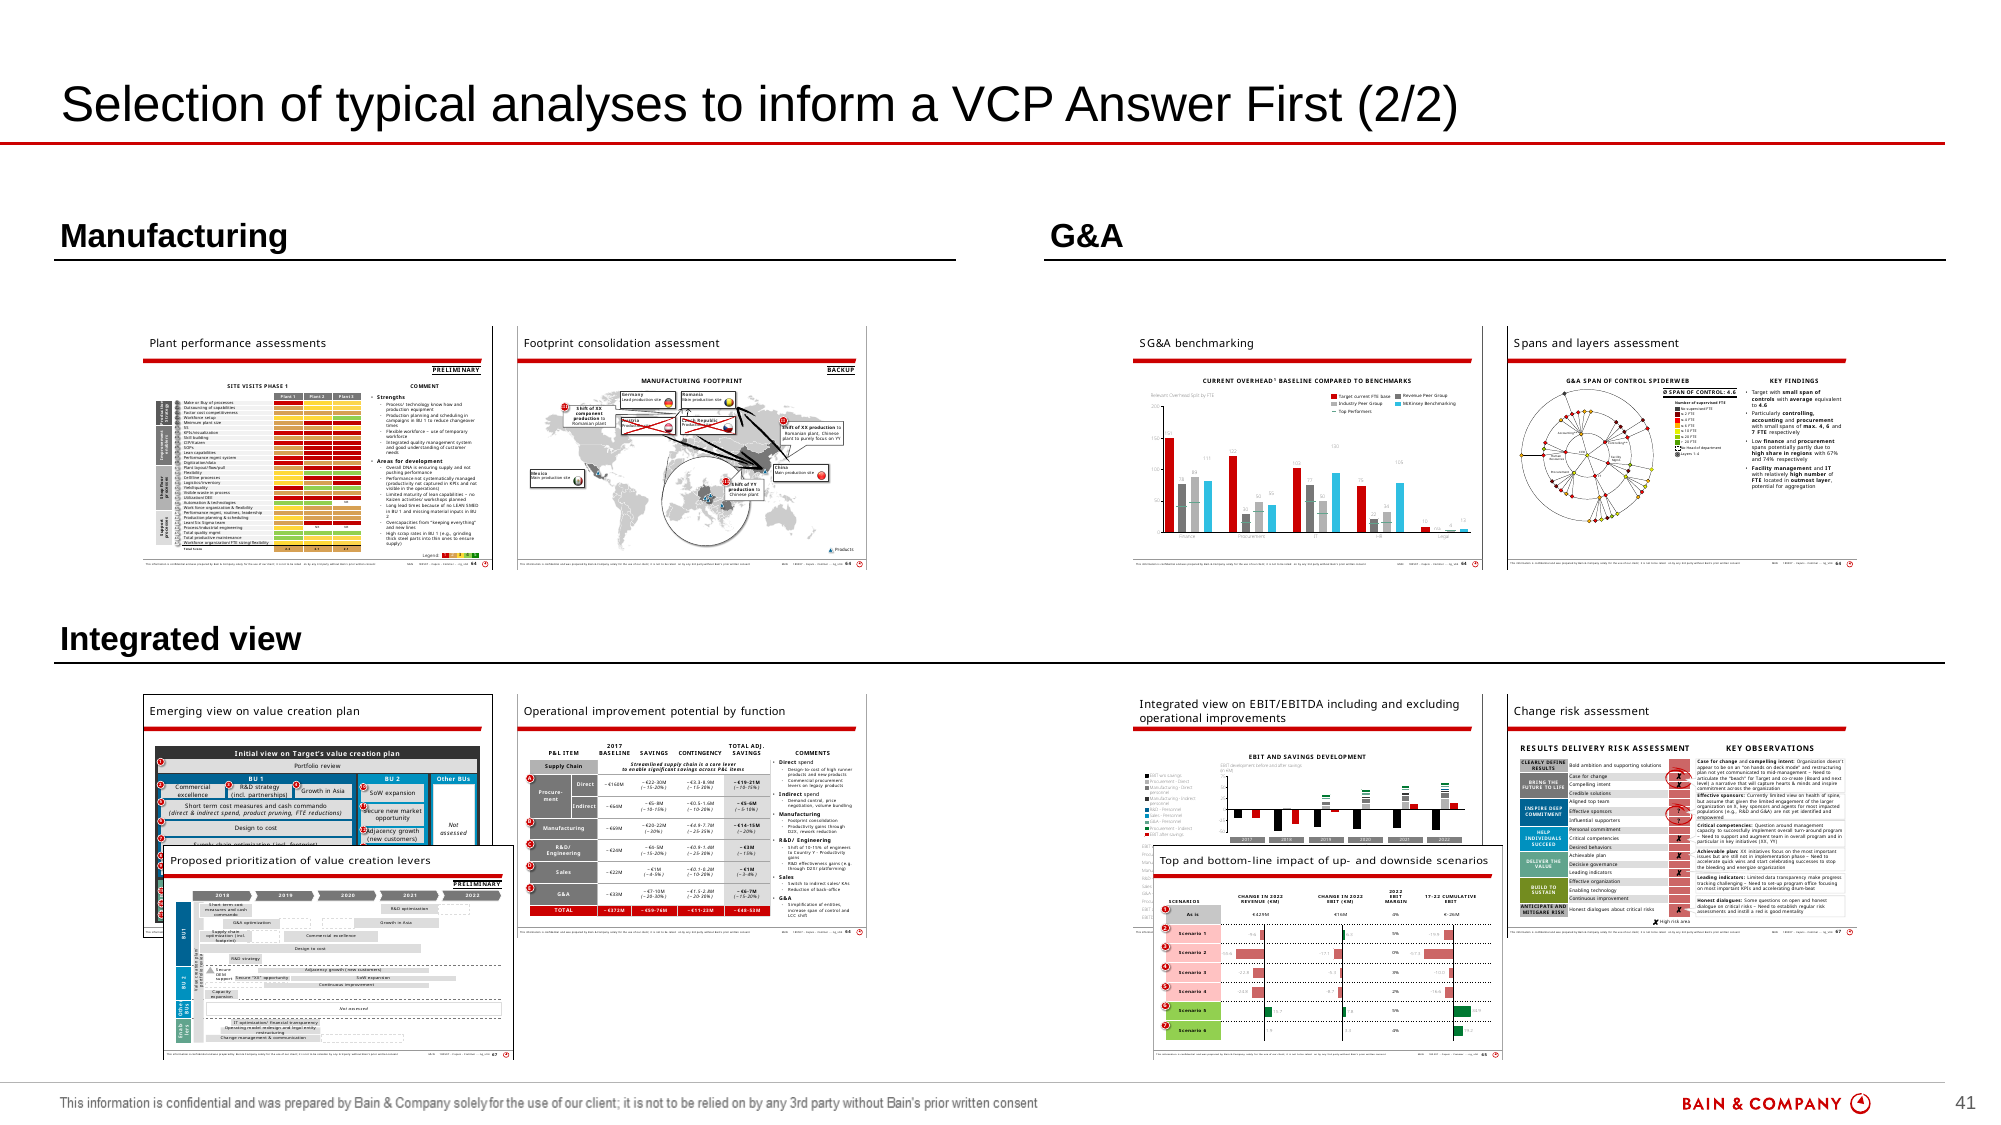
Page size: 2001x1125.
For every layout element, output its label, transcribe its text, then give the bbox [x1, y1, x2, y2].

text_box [54, 208, 956, 261]
picture [51, 1089, 1103, 1119]
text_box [1044, 208, 1946, 261]
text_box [1133, 326, 1857, 570]
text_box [143, 694, 867, 1060]
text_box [54, 611, 1946, 664]
title Selection of typical analyses to inform a VCP Answer First (2/2) [54, 0, 1945, 144]
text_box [1133, 694, 1857, 1060]
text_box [143, 326, 867, 570]
